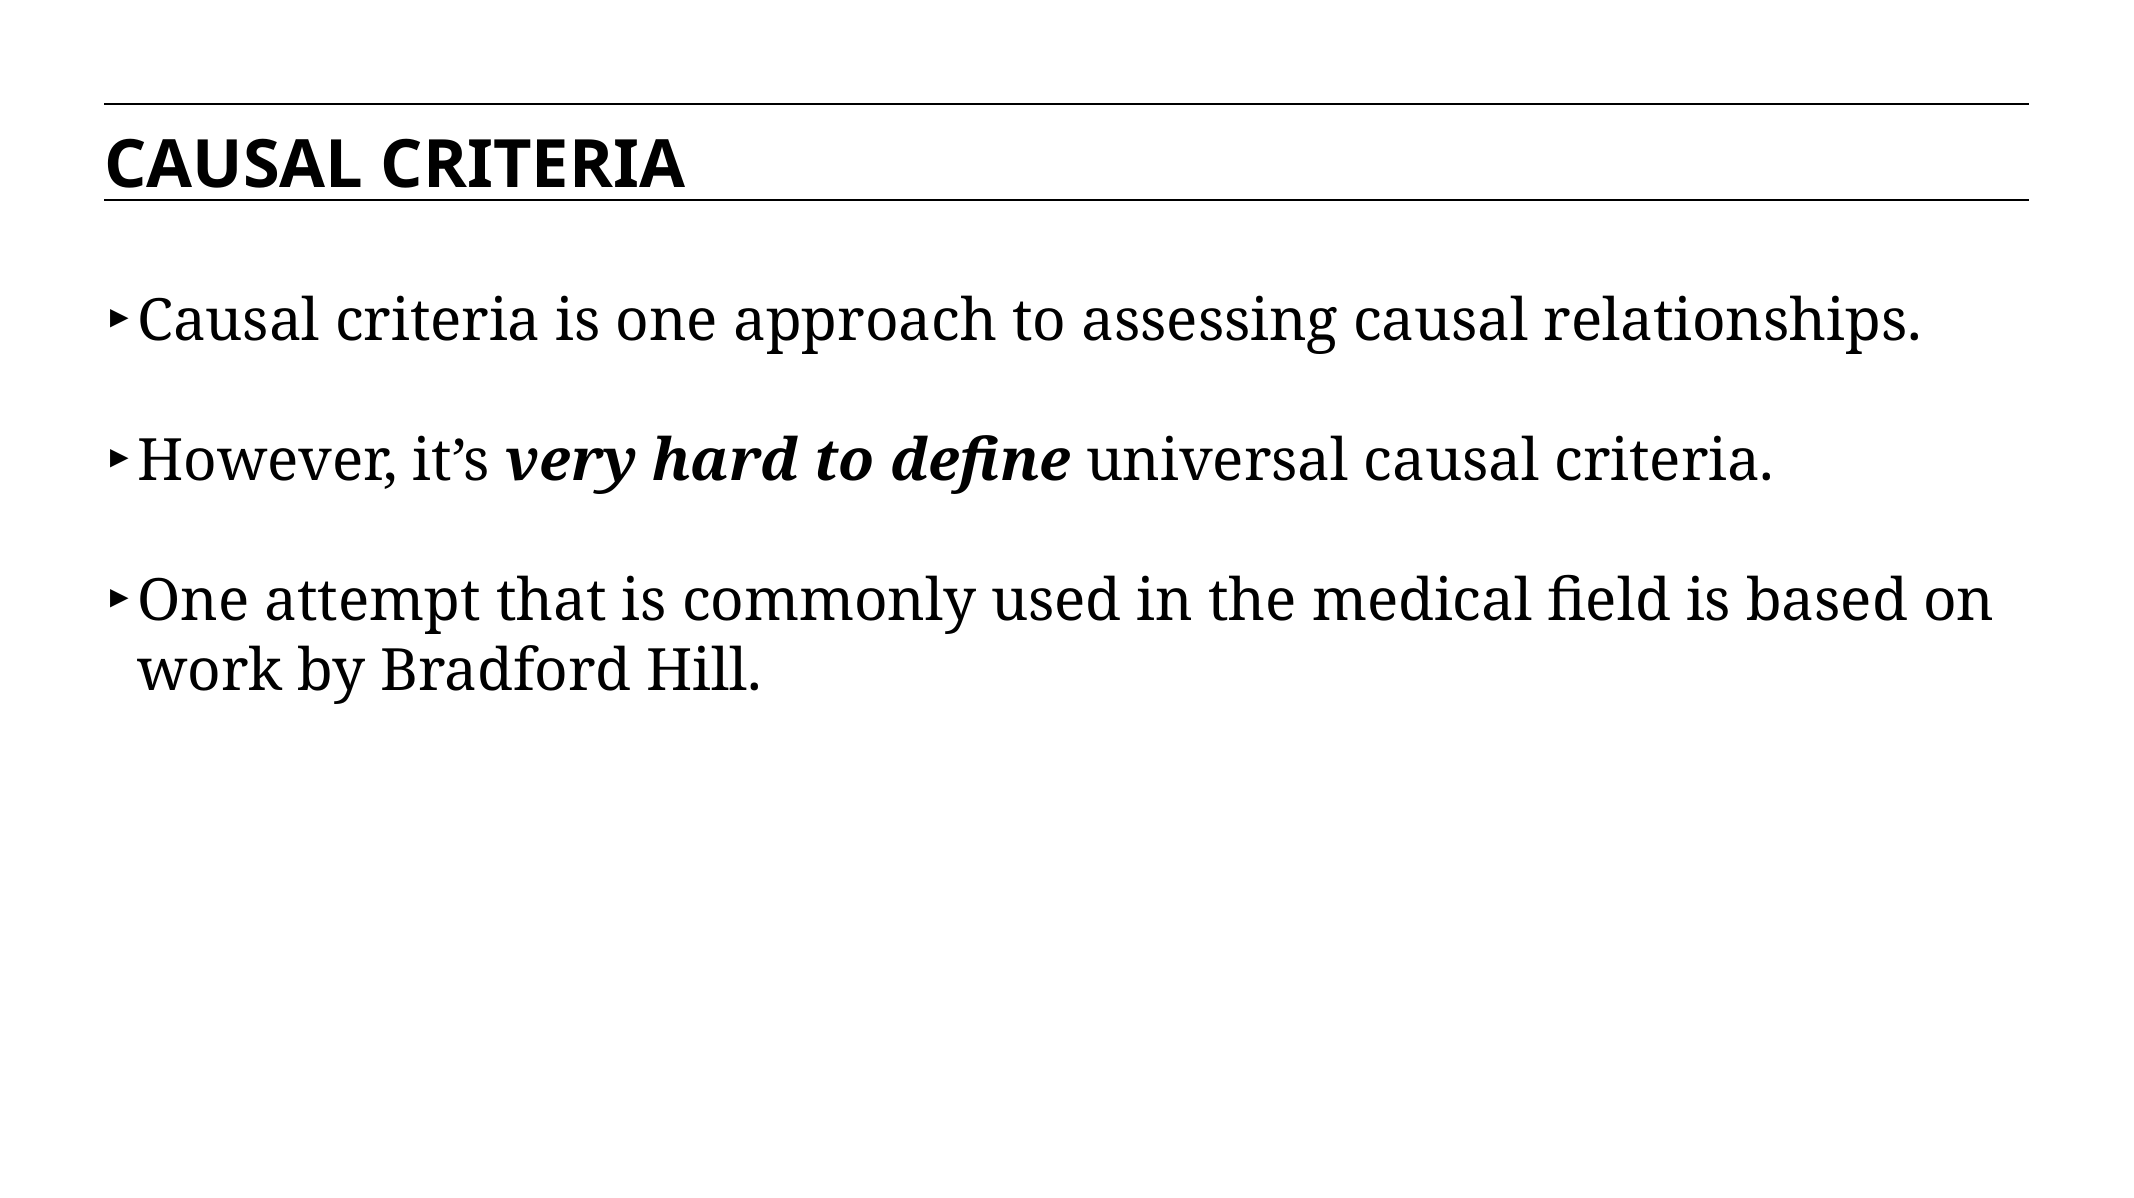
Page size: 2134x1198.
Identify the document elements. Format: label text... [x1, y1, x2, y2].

list Causal criteria is one approach to assessing causal relationships. However, it’s very hard to define universal causal criteria. One attempt that is commonly used in the medical field is based on work by Bradford Hill. [104, 212, 2030, 837]
text_box CAUSAL CRITERIA [104, 120, 2030, 192]
